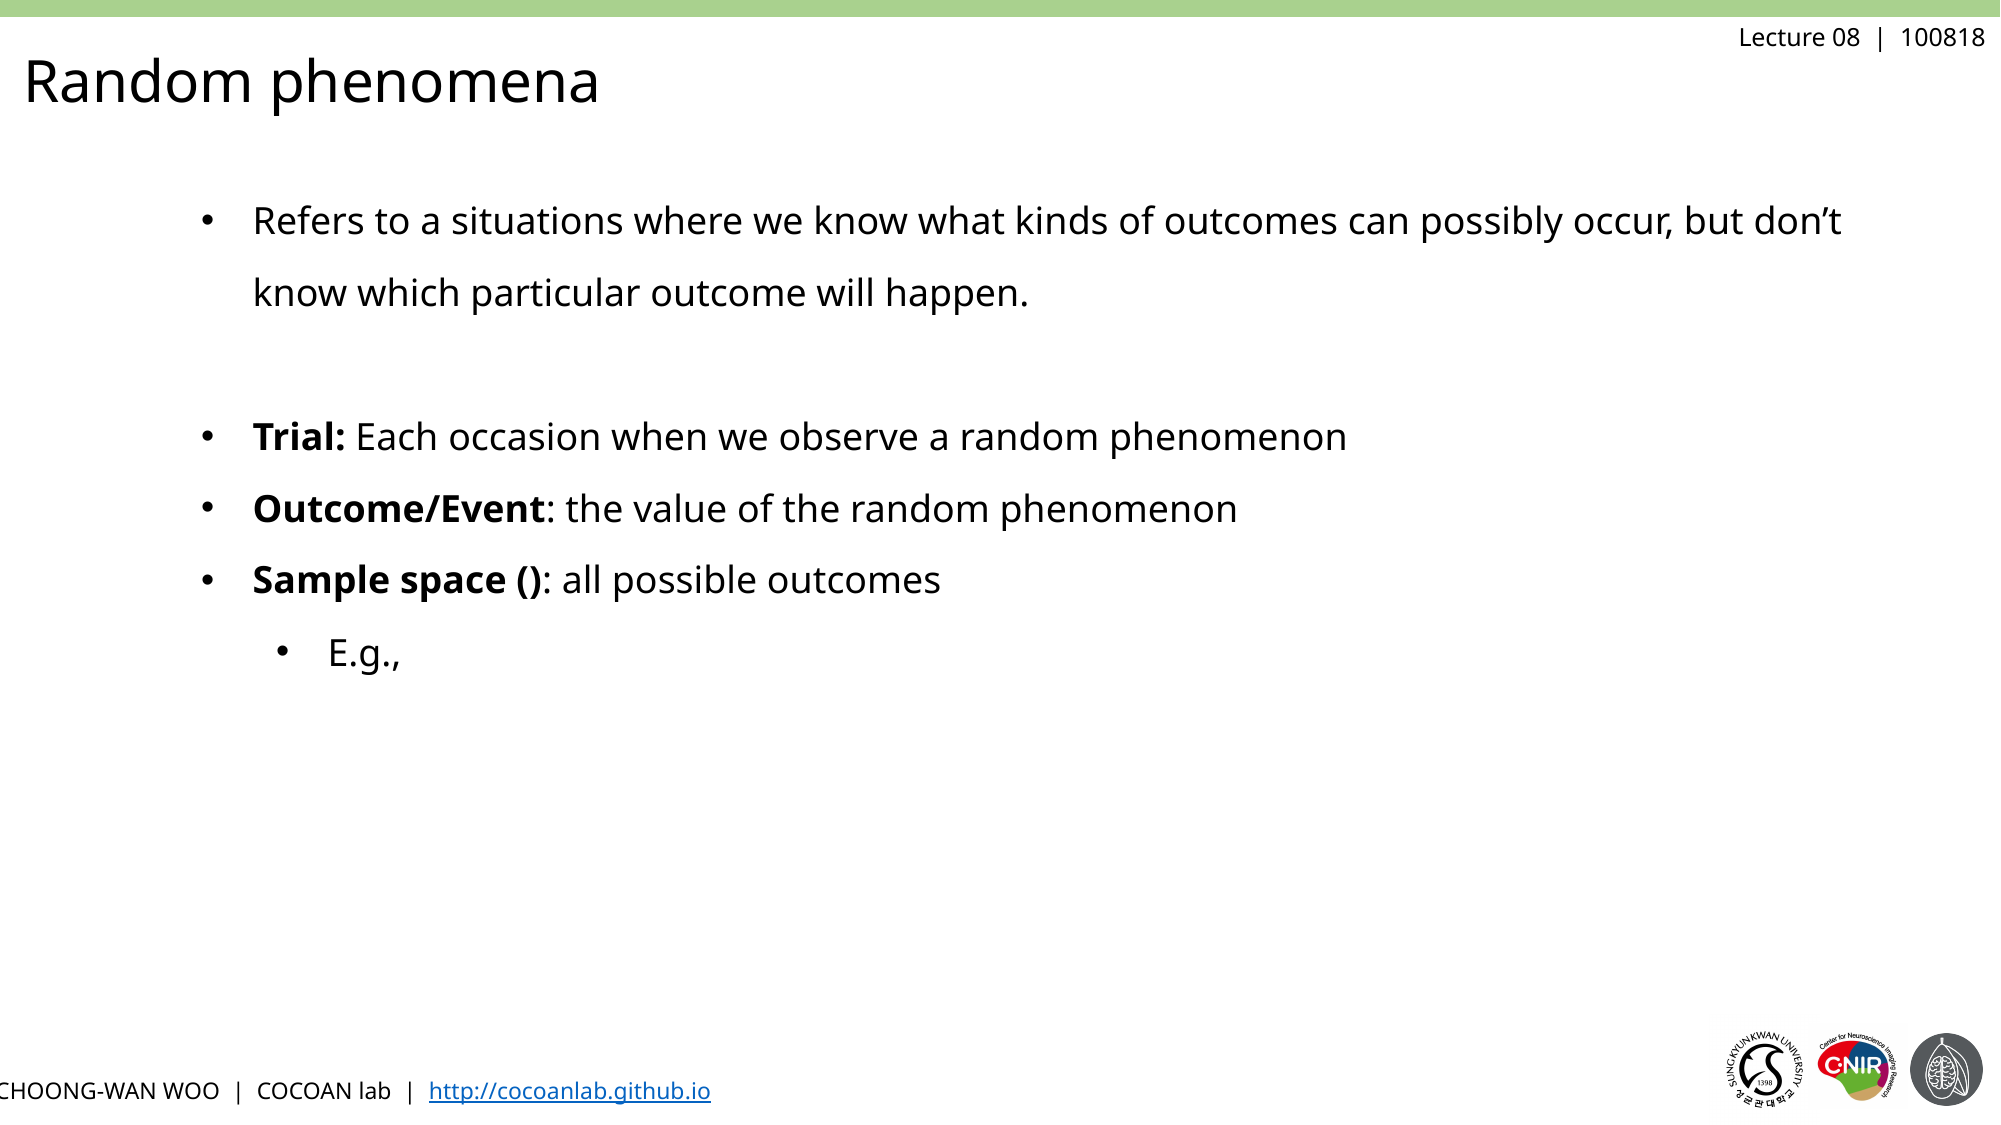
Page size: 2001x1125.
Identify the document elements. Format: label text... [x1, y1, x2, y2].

text_box Lecture 08 | 100818 [1623, 13, 2000, 59]
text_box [1709, 1014, 1983, 1125]
text_box CHOONG-WAN WOO | COCOAN lab | http://cocoanlab.github.io [0, 1069, 727, 1116]
text_box [0, 0, 2000, 18]
text_box Random phenomena [8, 36, 616, 122]
